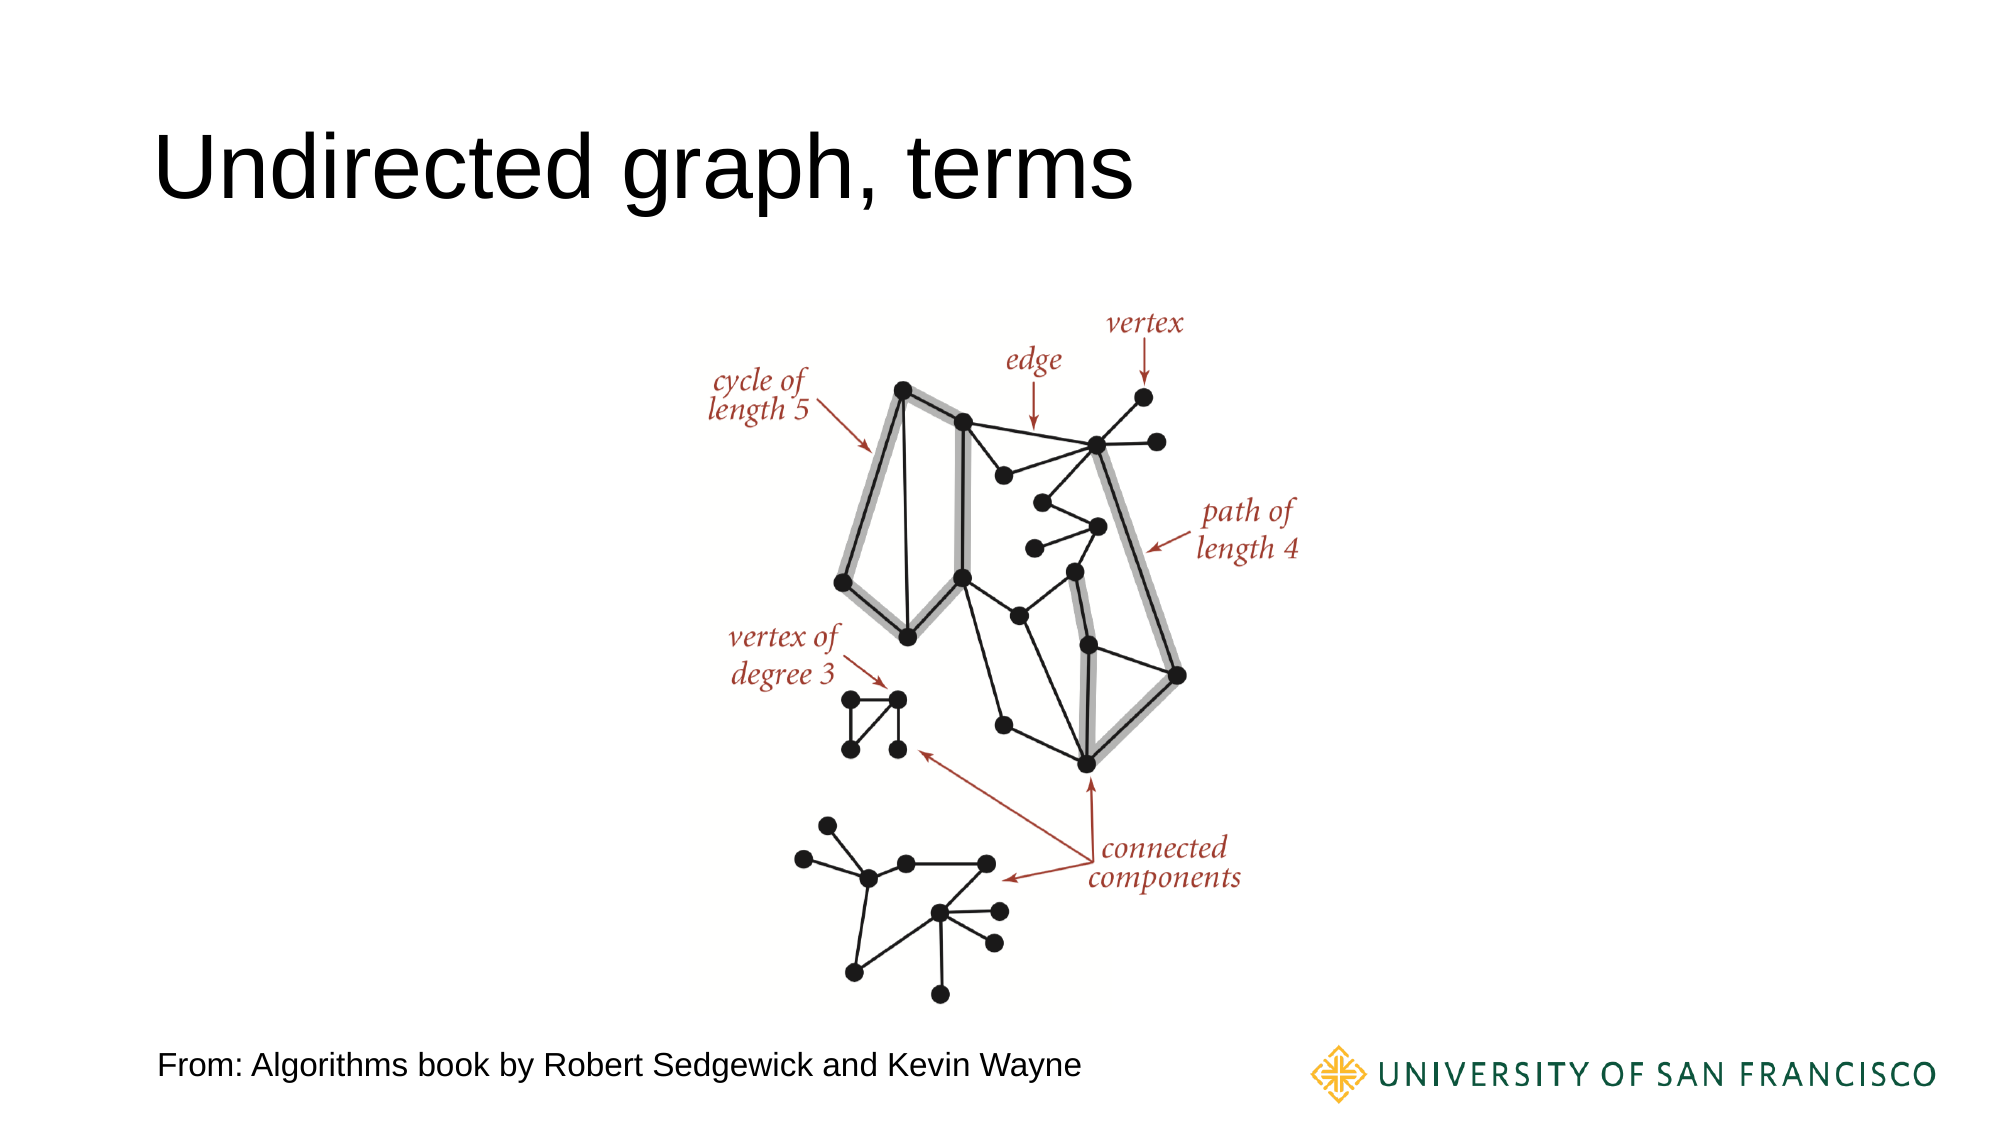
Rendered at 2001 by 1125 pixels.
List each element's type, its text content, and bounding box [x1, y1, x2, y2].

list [689, 299, 1311, 1014]
text_box From: Algorithms book by Robert Sedgewick and Kevin Wayne [142, 1035, 1099, 1090]
title Undirected graph, terms [137, 59, 1863, 278]
